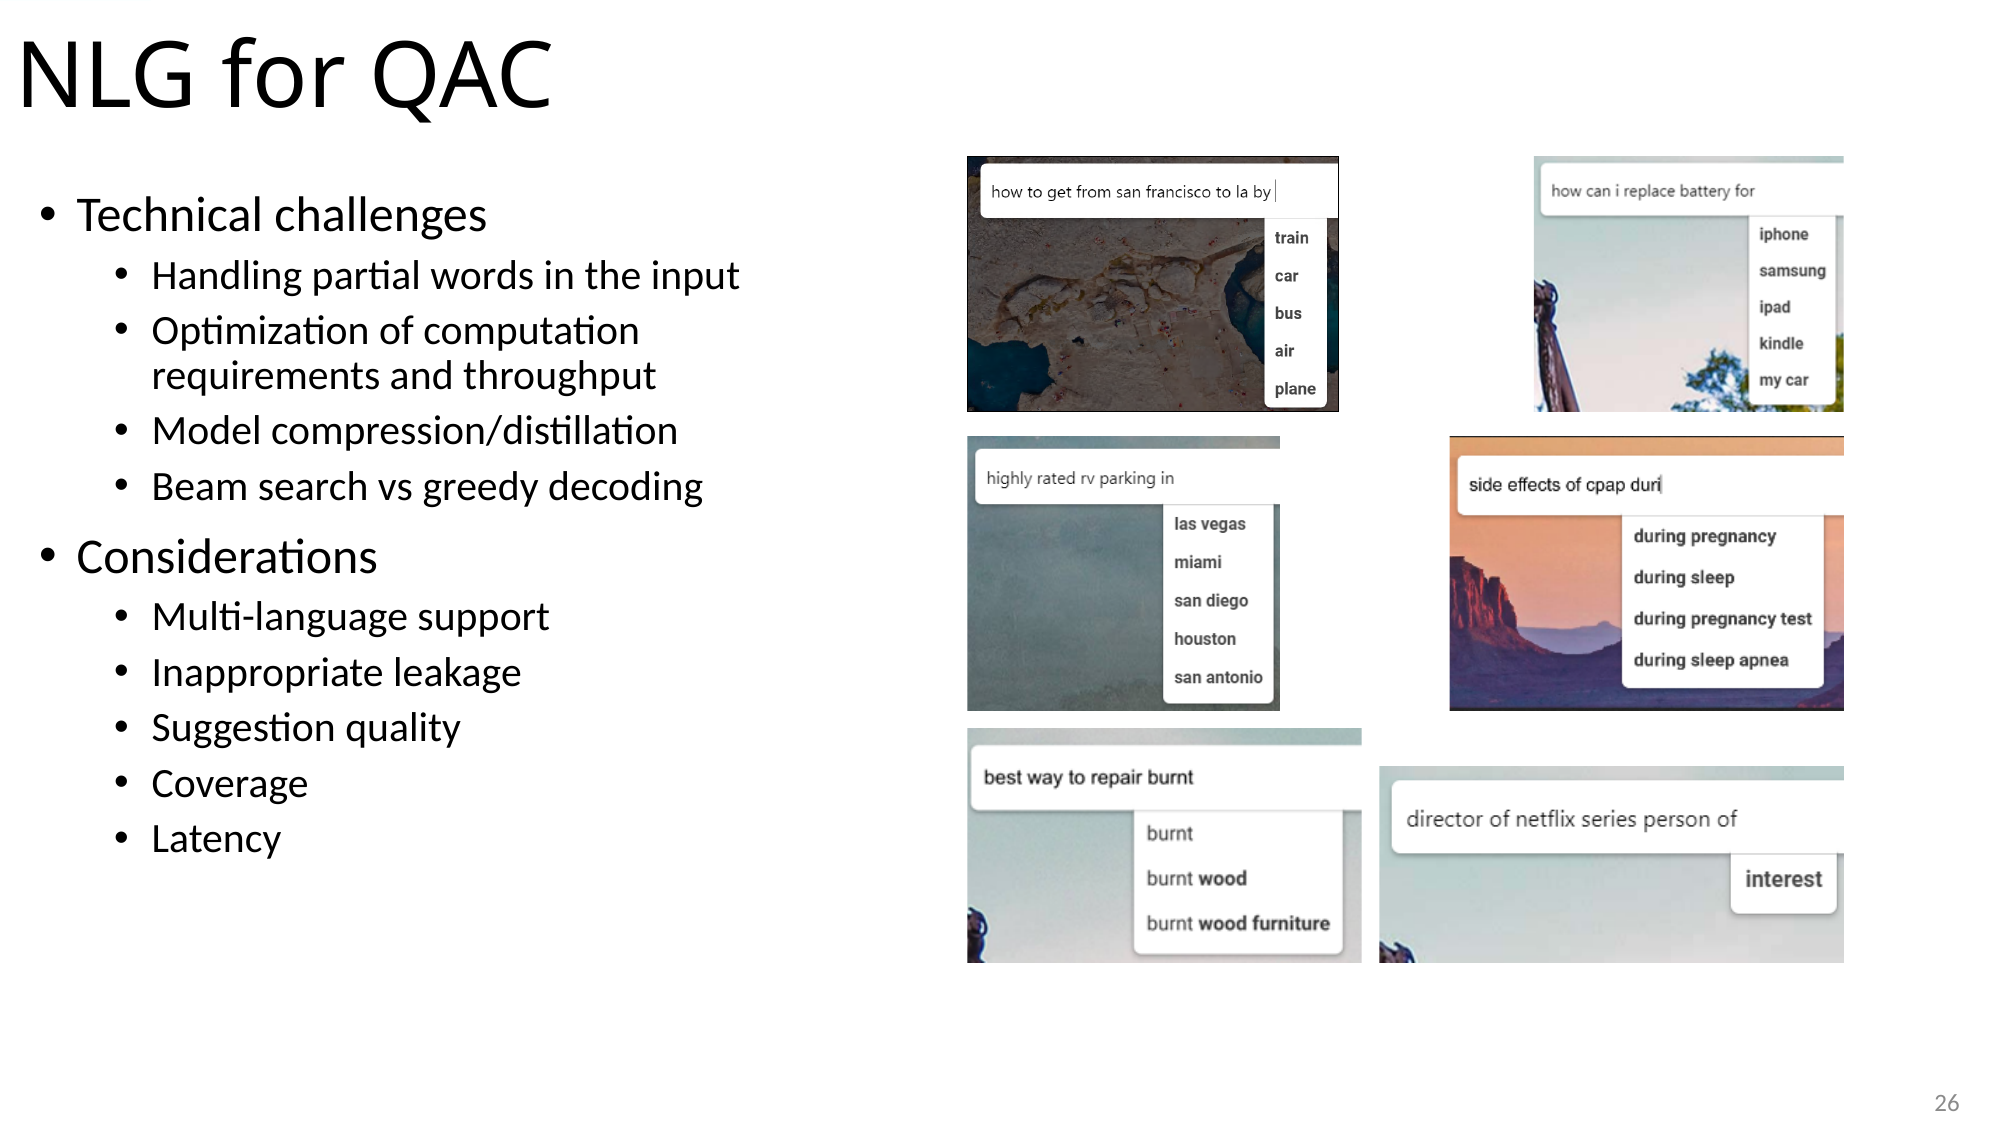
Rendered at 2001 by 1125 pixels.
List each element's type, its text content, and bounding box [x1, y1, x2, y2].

picture [1533, 156, 1844, 412]
picture [967, 728, 1362, 963]
picture [1449, 436, 1844, 711]
picture [967, 436, 1280, 711]
list Technical challenges Handling partial words in the input Optimization of computation requirements and throughput Model compression/distillation Beam search vs greedy decoding Considerations Multi-language support Inappropriate leakage Suggestion quality Coverage Latency [24, 181, 858, 1033]
picture [1379, 765, 1844, 963]
picture [967, 156, 1339, 412]
title NLG for QAC [0, 0, 2000, 157]
slide_number 26 [1412, 1071, 1975, 1125]
